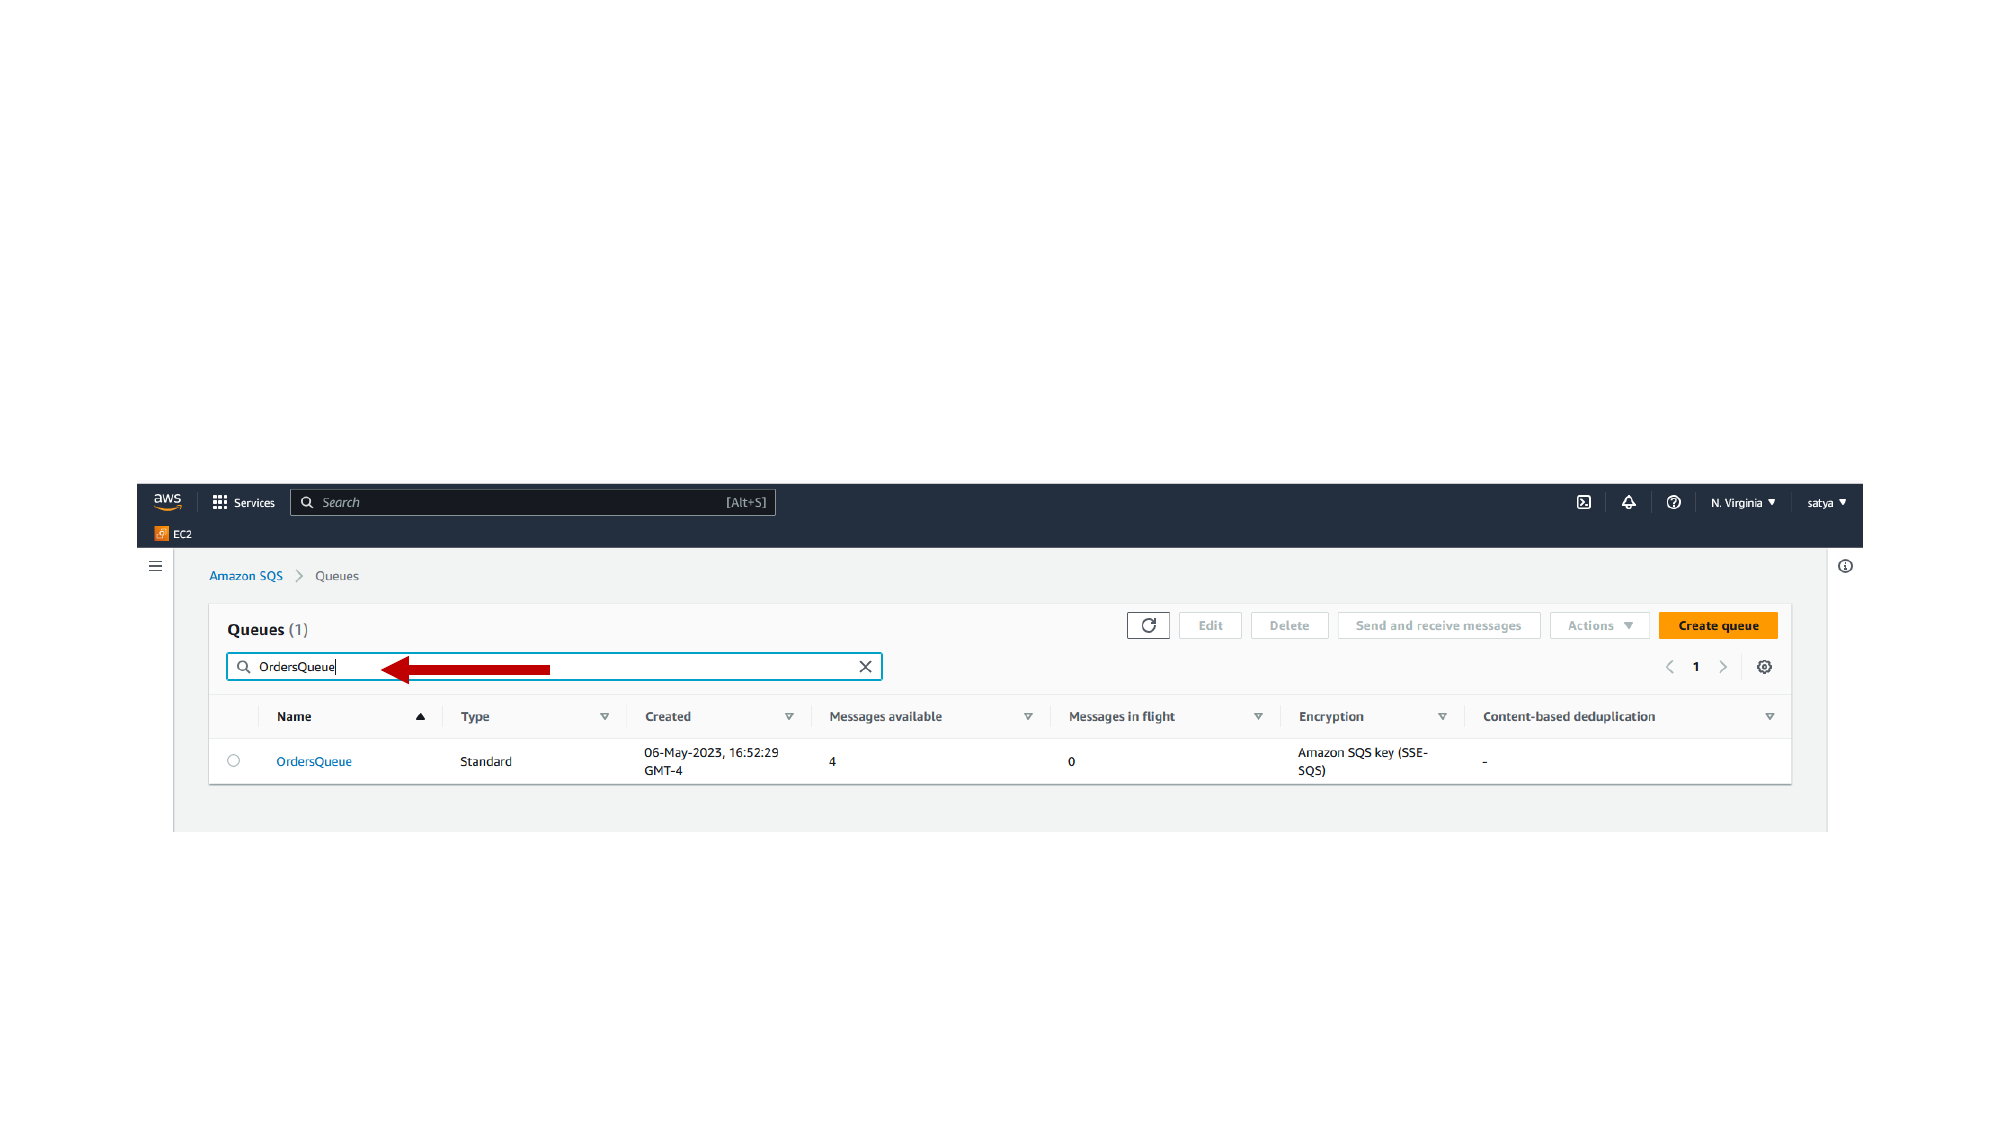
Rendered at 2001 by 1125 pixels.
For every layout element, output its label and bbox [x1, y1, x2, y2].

list [137, 480, 1863, 832]
